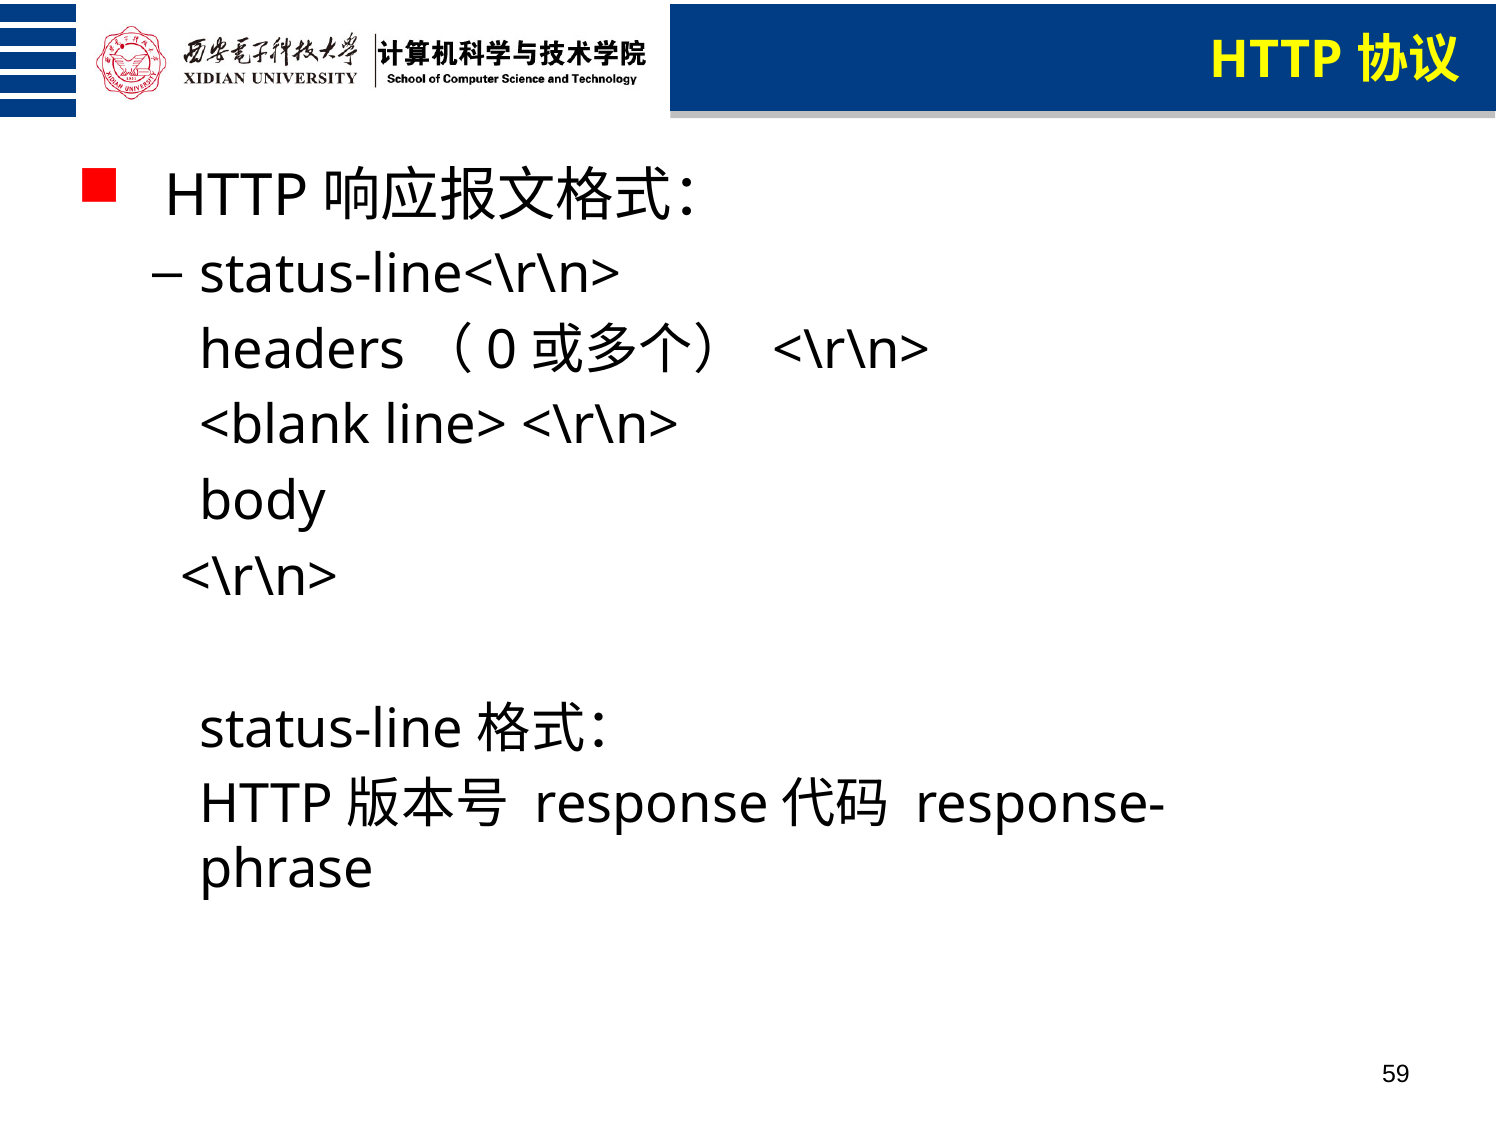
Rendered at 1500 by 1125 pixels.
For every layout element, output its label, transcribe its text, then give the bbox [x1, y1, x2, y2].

picture [0, 4, 1496, 117]
slide_number 59 [1074, 1042, 1425, 1103]
list HTTP响应报文格式： status-line<\r\n> headers（0或多个） <\r\n> <blank line> <\r\n> body <\r\n> status-line格式： HTTP版本号 response代码 response-phrase [62, 149, 1351, 971]
text_box HTTP协议 [787, 24, 1475, 88]
